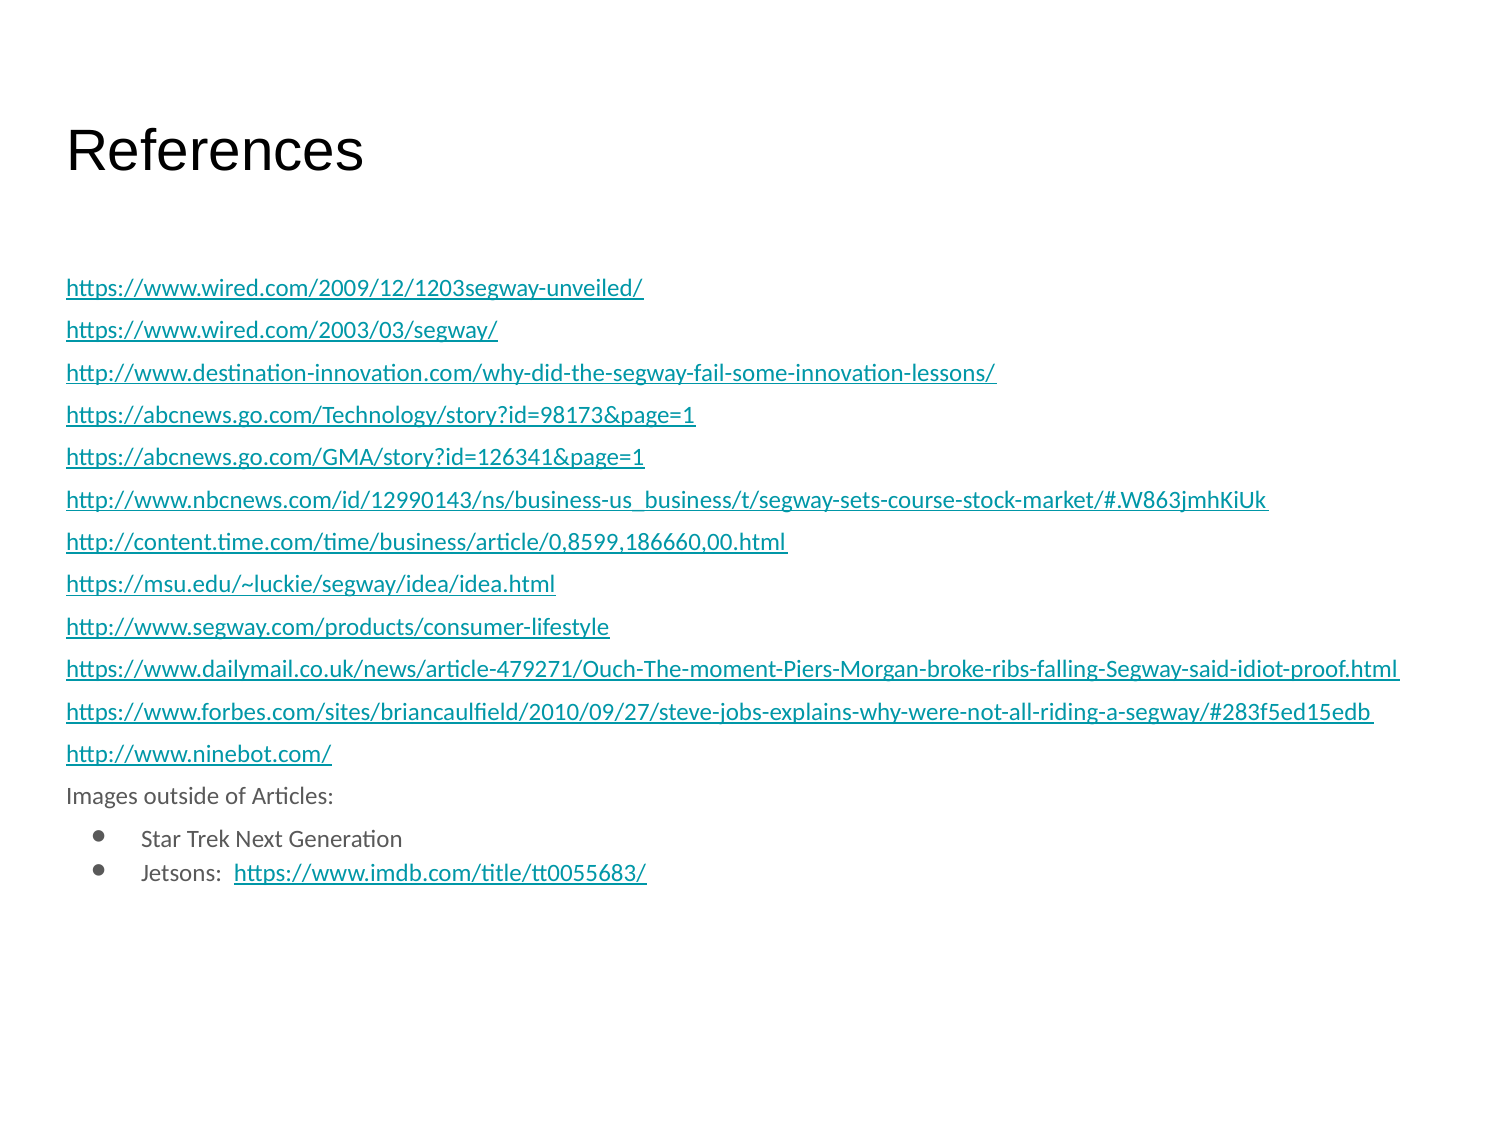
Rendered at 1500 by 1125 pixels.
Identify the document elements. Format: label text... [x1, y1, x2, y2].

list https://www.wired.com/2009/12/1203segway-unveiled/ https://www.wired.com/2003/03/segway/ http://www.destination-innovation.com/why-did-the-segway-fail-some-innovation-lessons/ https://abcnews.go.com/Technology/story?id=98173&page=1 https://abcnews.go.com/GMA/story?id=126341&page=1 http://www.nbcnews.com/id/12990143/ns/business-us_business/t/segway-sets-course-stock-market/#.W863jmhKiUk http://content.time.com/time/business/article/0,8599,186660,00.html https://msu.edu/~luckie/segway/idea/idea.html http://www.segway.com/products/consumer-lifestyle https://www.dailymail.co.uk/news/article-479271/Ouch-The-moment-Piers-Morgan-broke-ribs-falling-Segway-said-idiot-proof.html https://www.forbes.com/sites/briancaulfield/2010/09/27/steve-jobs-explains-why-were-not-all-riding-a-segway/#283f5ed15edb http://www.ninebot.com/ Images outside of Articles: Star Trek Next Generation Jetsons: https://www.imdb.com/title/tt0055683/ [51, 252, 1449, 1000]
title References [51, 97, 1449, 223]
